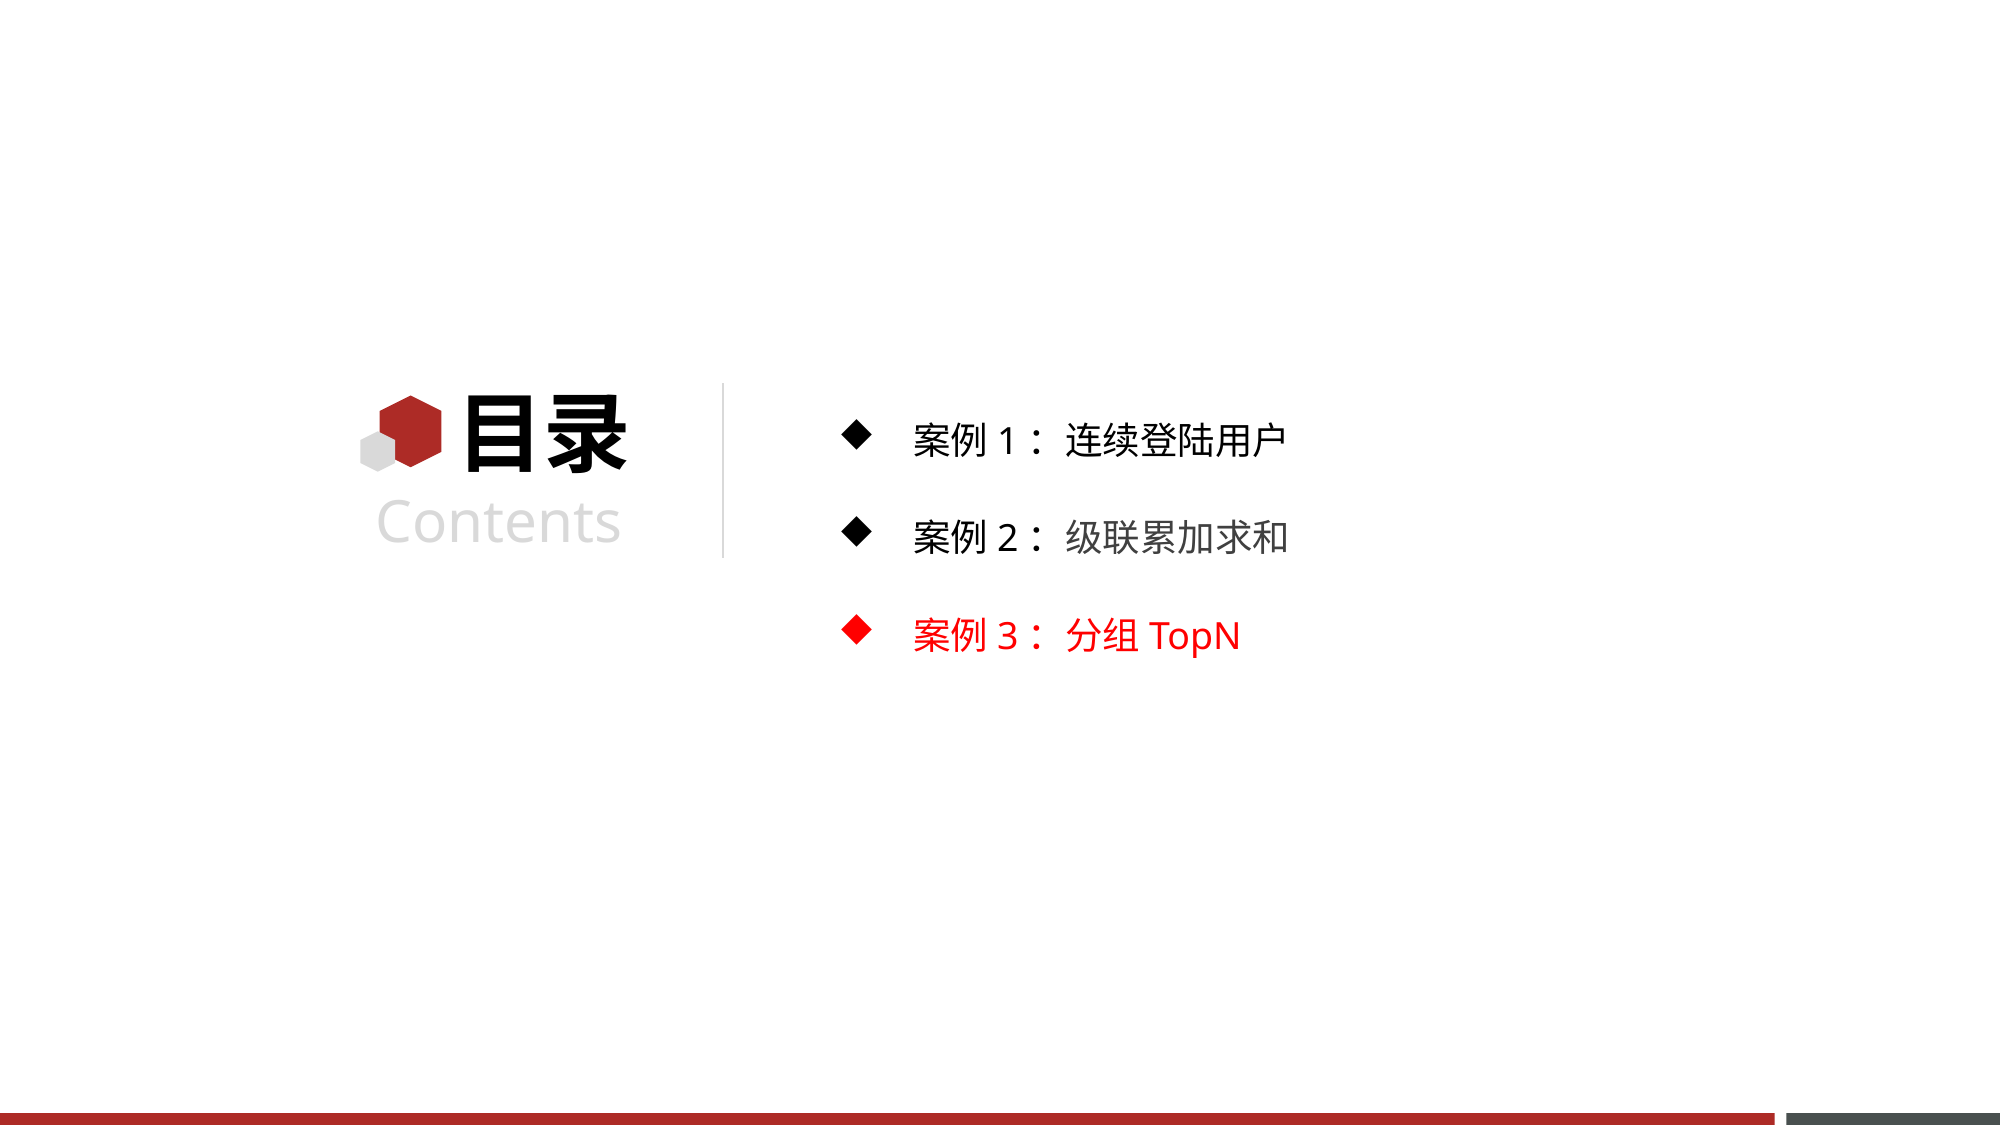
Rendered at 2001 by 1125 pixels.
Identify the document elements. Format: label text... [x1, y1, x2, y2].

list 案例1：连续登陆用户 案例2：级联累加求和 案例3：分组TopN [823, 165, 1804, 864]
